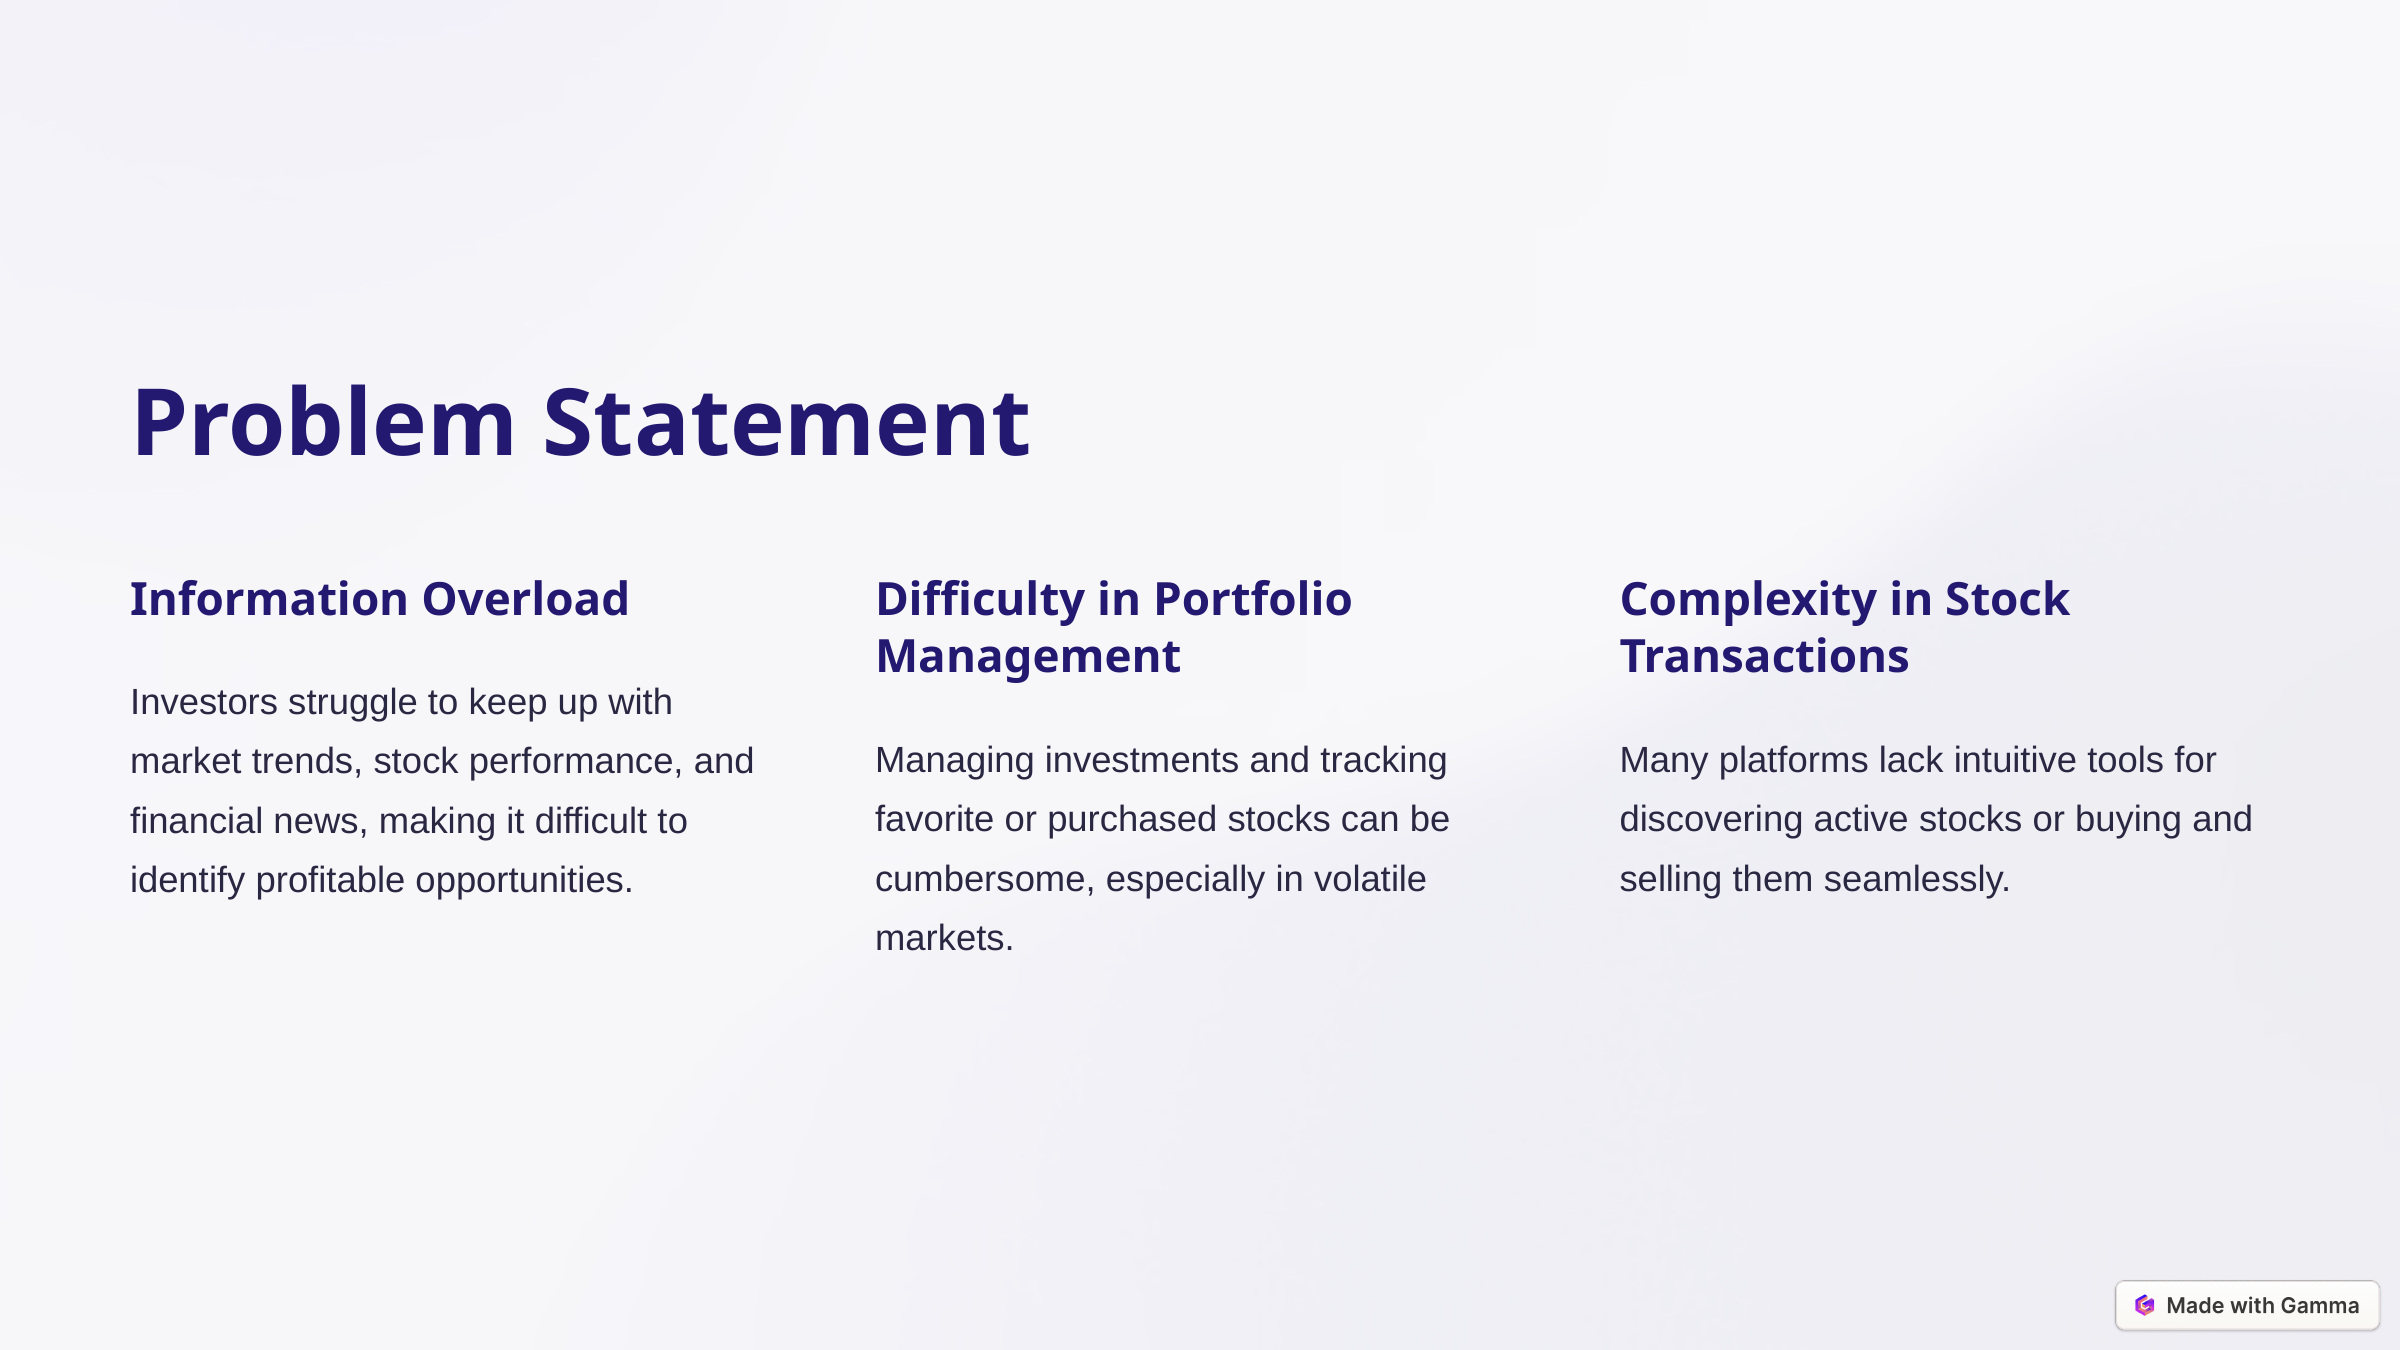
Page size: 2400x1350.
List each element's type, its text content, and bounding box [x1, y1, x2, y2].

text_box Problem Statement [130, 357, 1061, 475]
text_box Complexity in Stock Transactions [1619, 567, 2273, 684]
text_box Many platforms lack intuitive tools for discovering active stocks or buying and selling them seamlessly. [1619, 720, 2273, 900]
text_box Investors struggle to keep up with market trends, stock performance, and financial news, making it difficult to identify profitable opportunities. [130, 662, 783, 901]
text_box Information Overload [130, 567, 607, 626]
picture [2106, 1271, 2389, 1339]
text_box Difficulty in Portfolio Management [875, 567, 1528, 684]
text_box Managing investments and tracking favorite or purchased stocks can be cumbersome, especially in volatile markets. [875, 720, 1528, 959]
